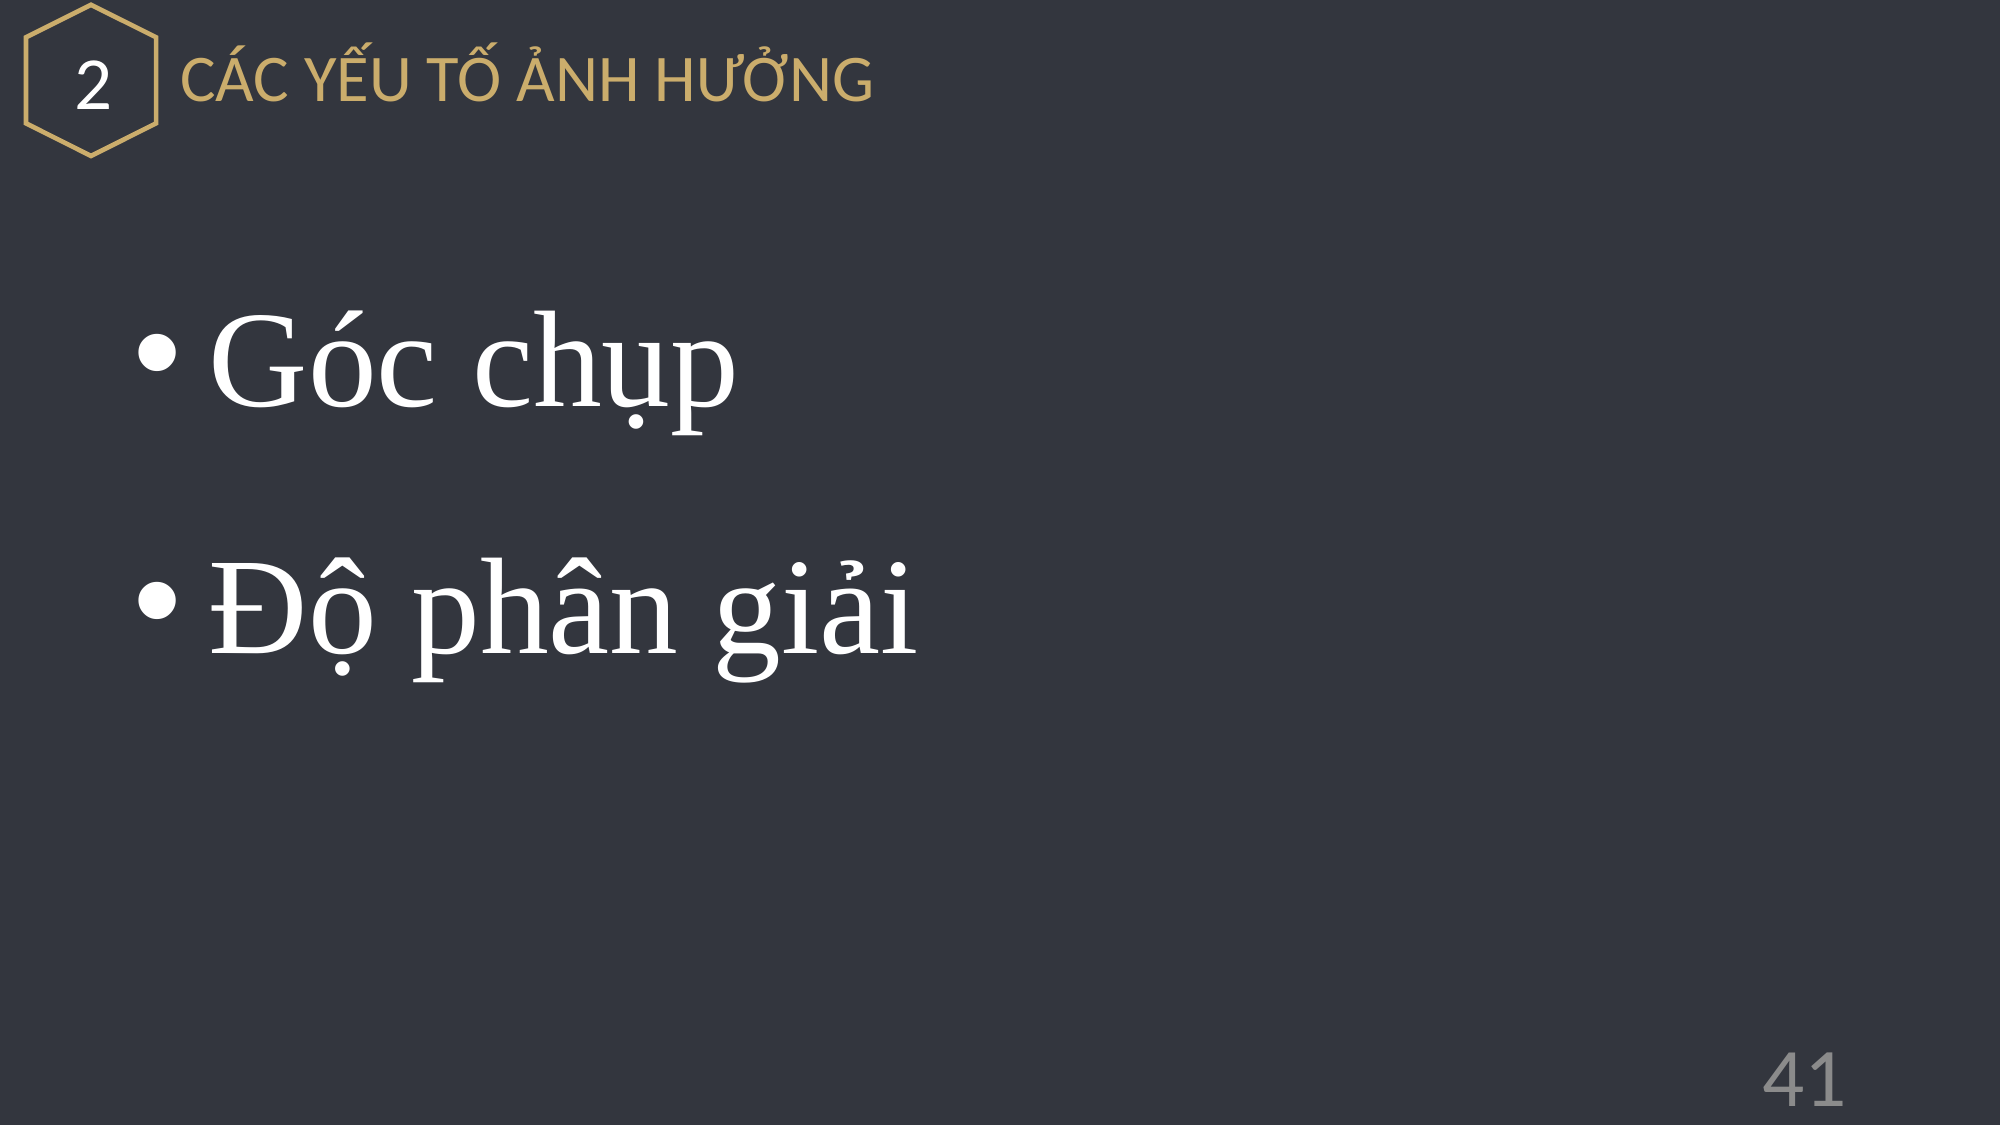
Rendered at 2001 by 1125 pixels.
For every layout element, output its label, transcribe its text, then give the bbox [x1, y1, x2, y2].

text_box CÁC YẾU TỐ ẢNH HƯỞNG [165, 27, 1029, 123]
slide_number 41 [1412, 1042, 1863, 1103]
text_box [25, 4, 157, 156]
text_box Góc chụp Độ phân giải [119, 178, 1694, 689]
